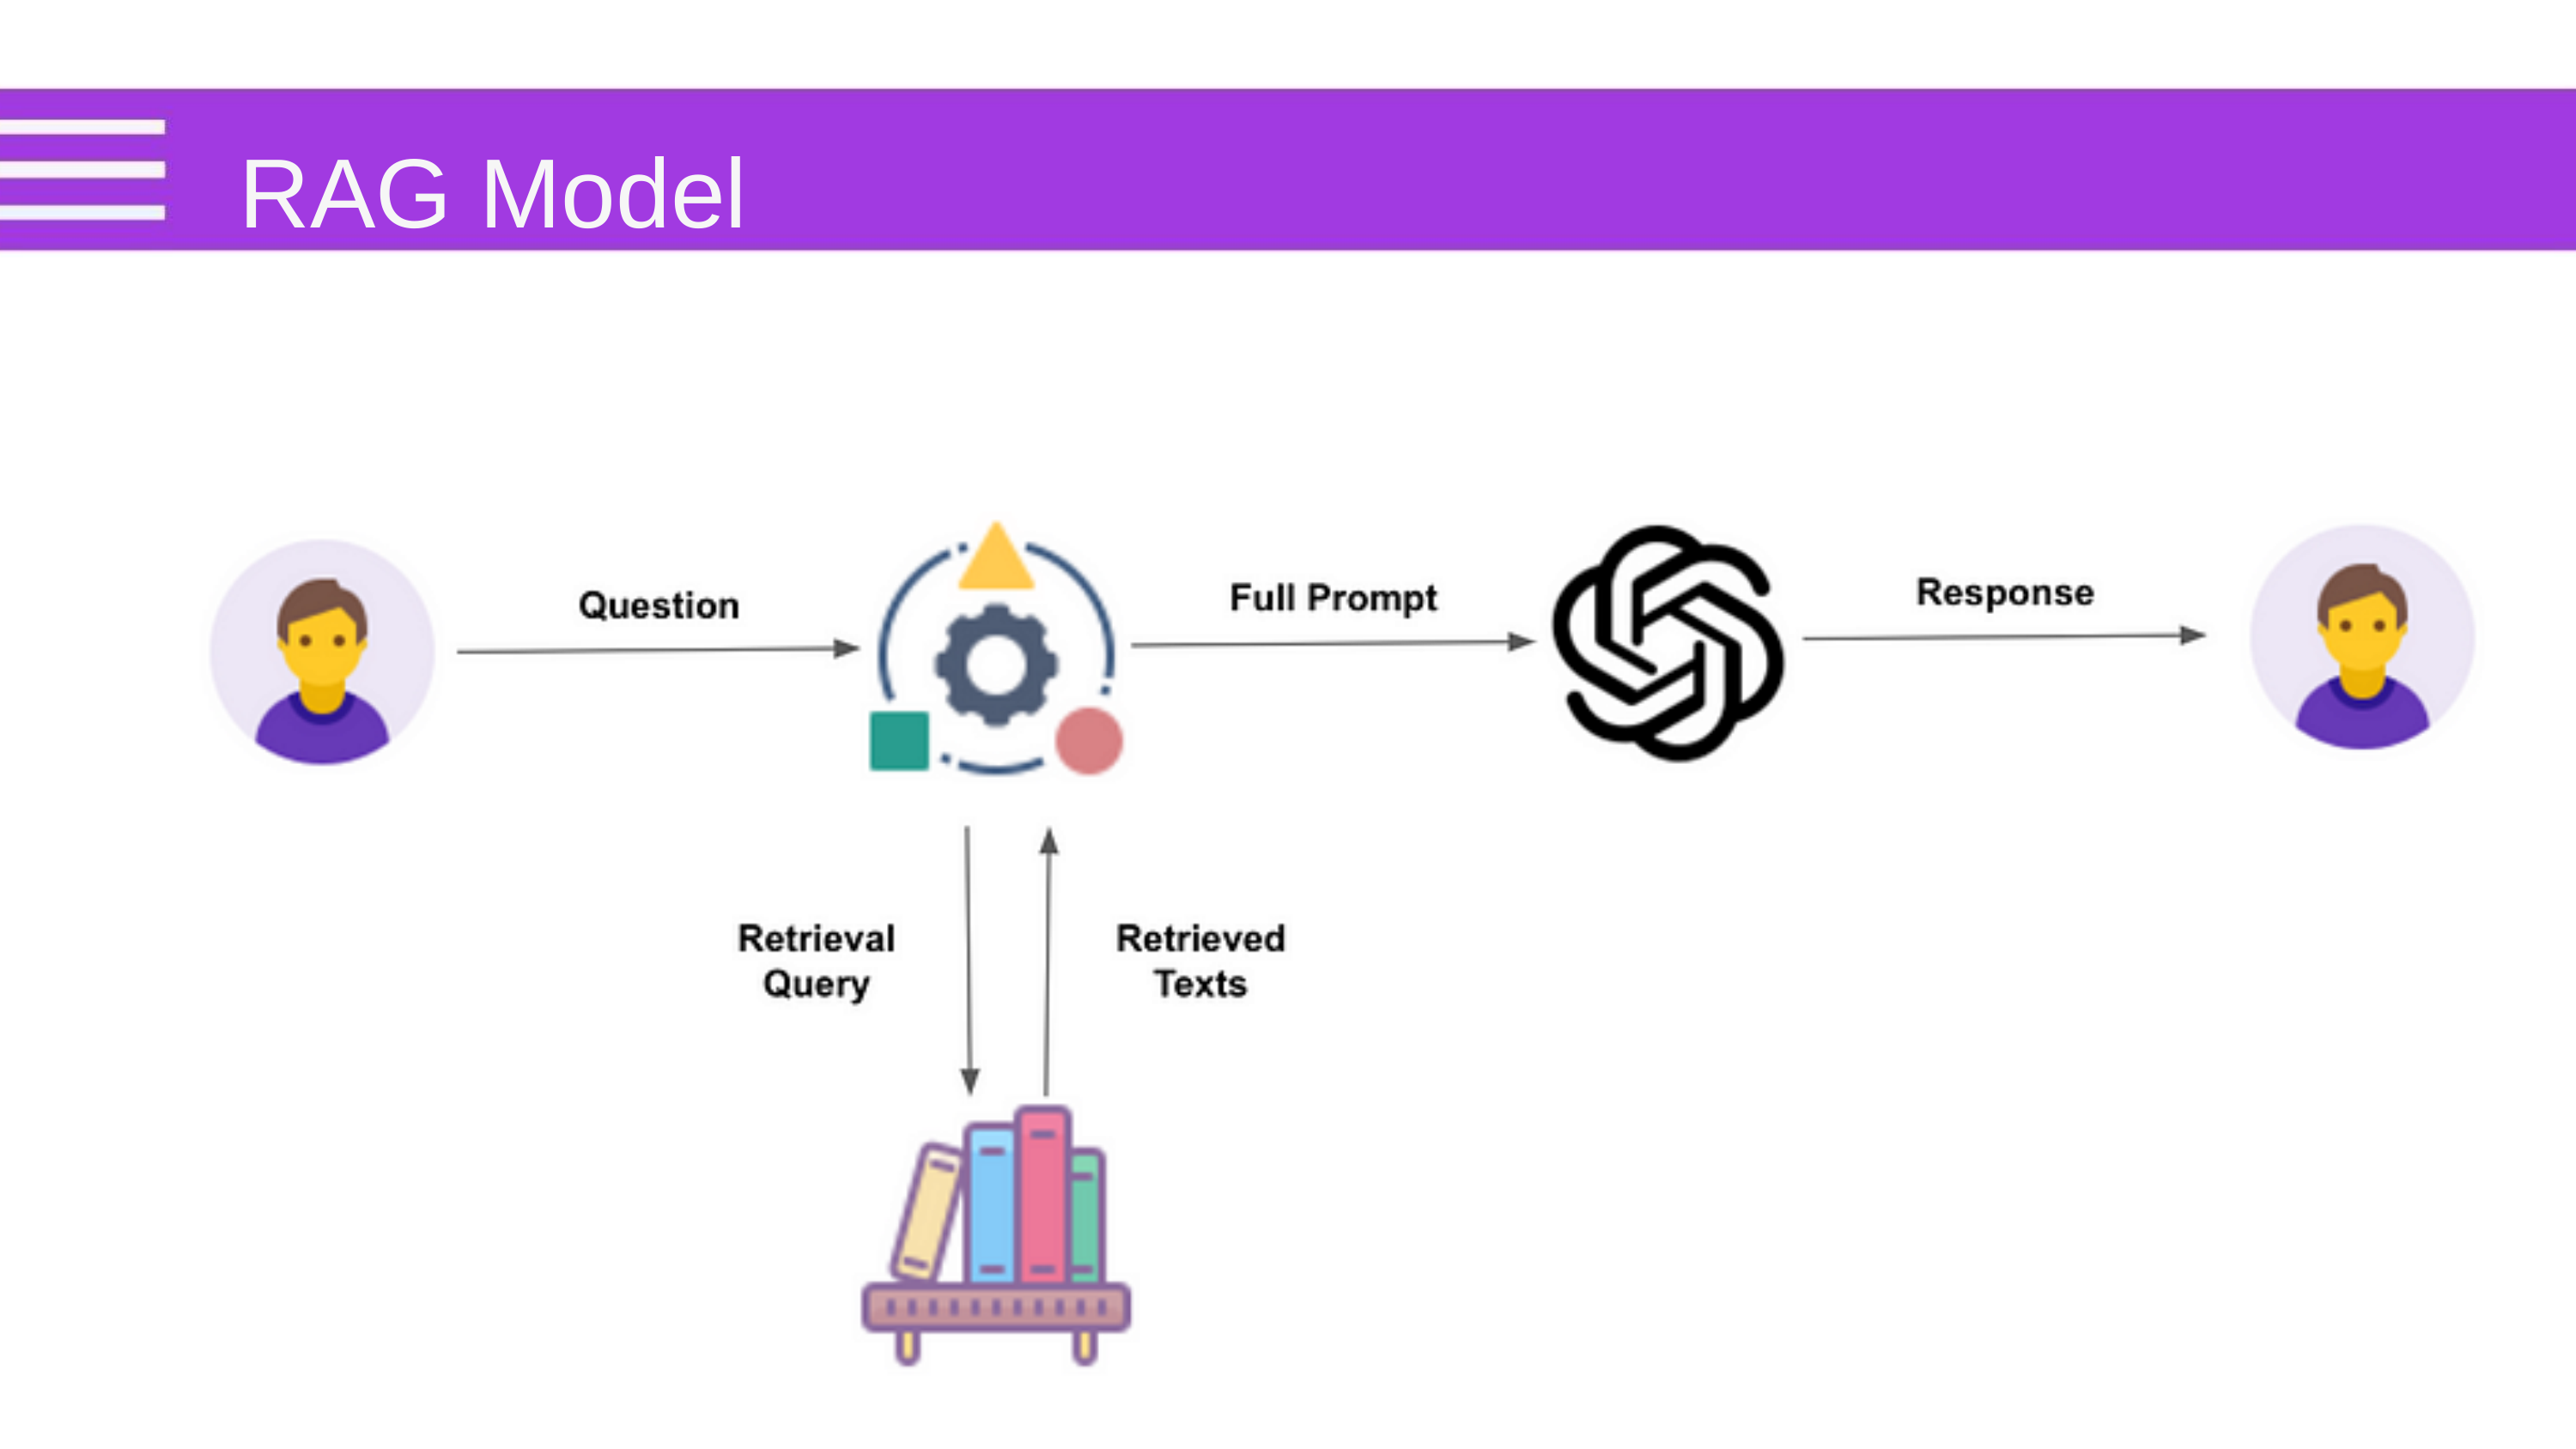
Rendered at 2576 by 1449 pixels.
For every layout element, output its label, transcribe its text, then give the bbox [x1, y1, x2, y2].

text_box [144, 461, 2531, 1449]
text_box RAG Model [239, 106, 1230, 248]
text_box [0, 0, 2576, 1449]
